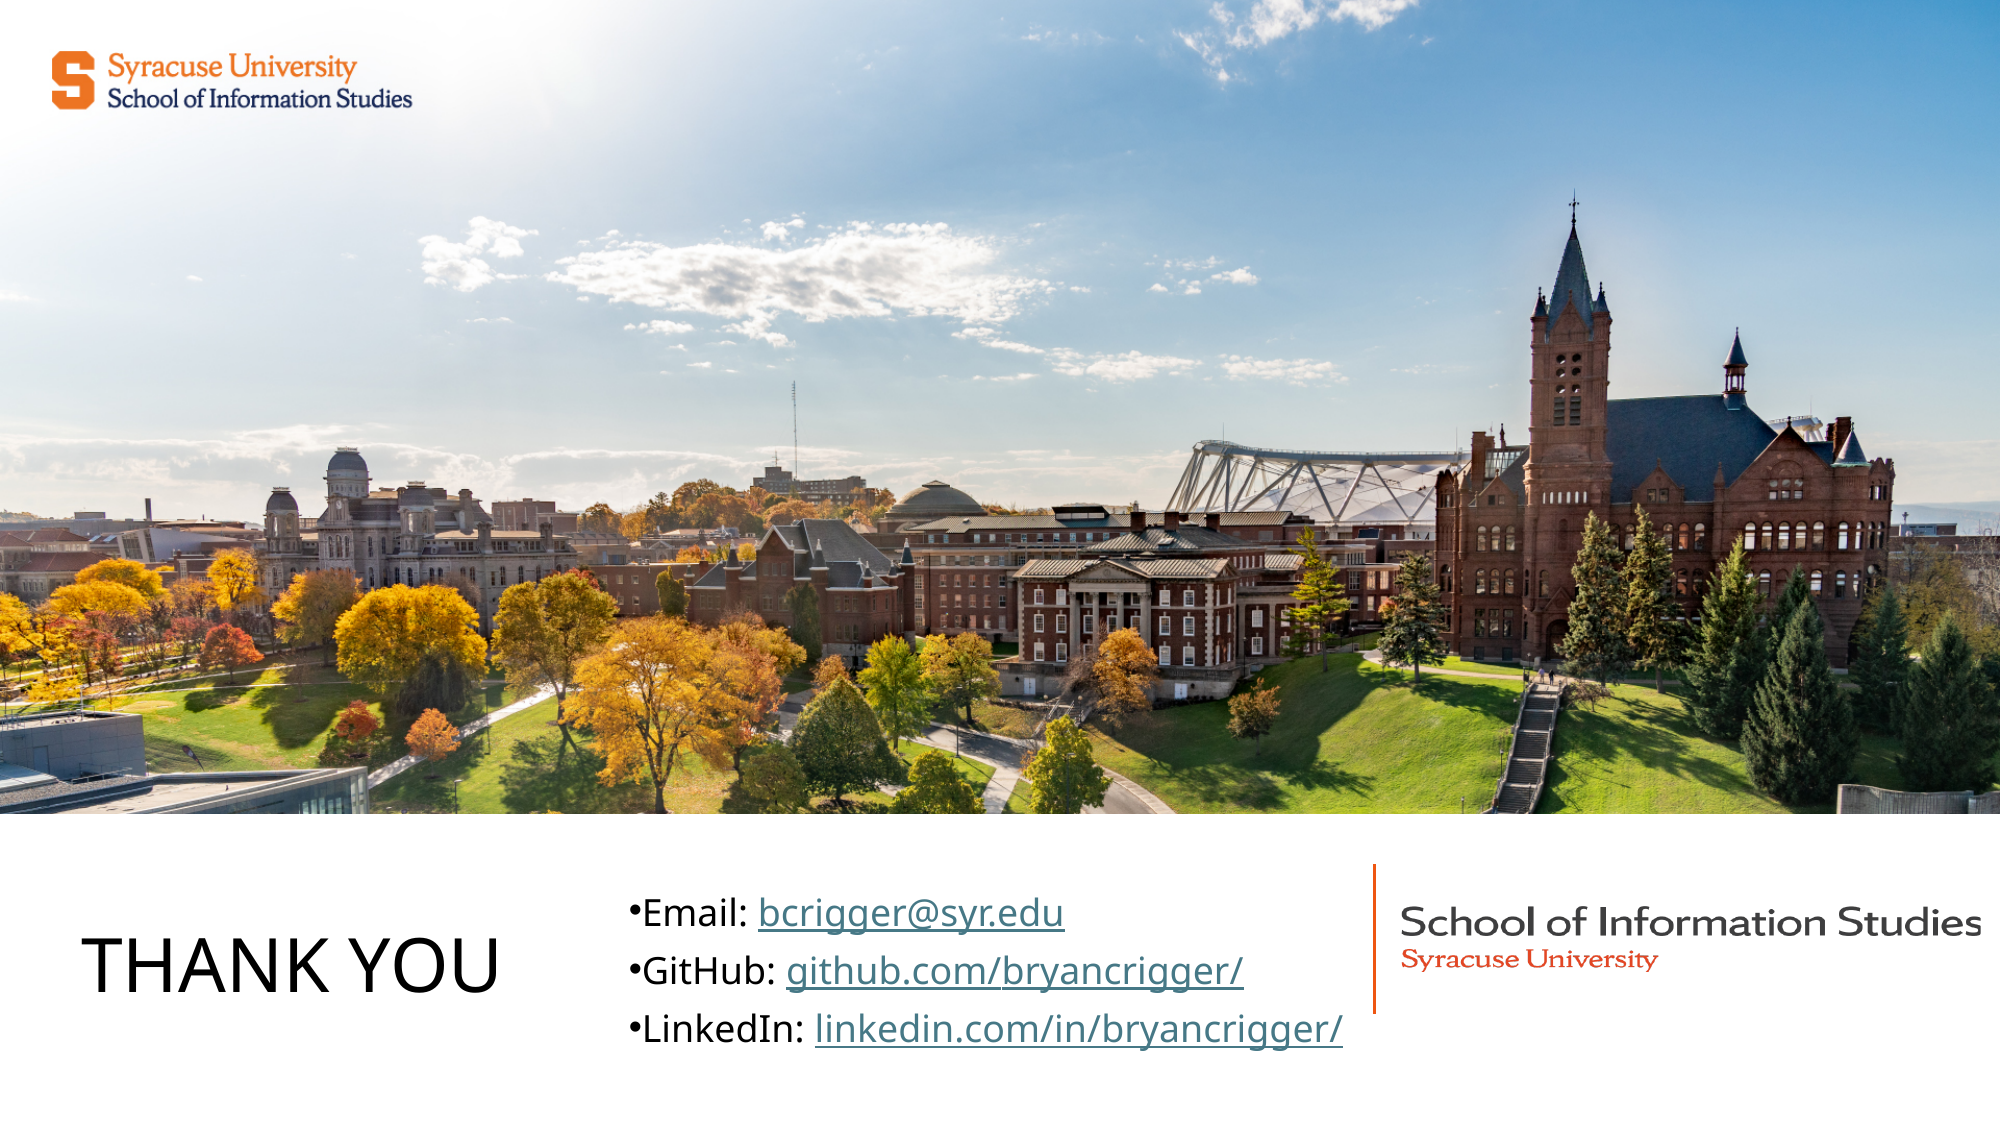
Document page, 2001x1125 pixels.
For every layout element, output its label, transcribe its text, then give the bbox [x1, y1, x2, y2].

text_box THANK YOU [66, 815, 557, 1123]
picture [0, 0, 2000, 815]
text_box Email: bcrigger@syr.edu GitHub: github.com/bryancrigger/ LinkedIn: linkedin.com/in/bryancrigger/ [613, 816, 1368, 1125]
